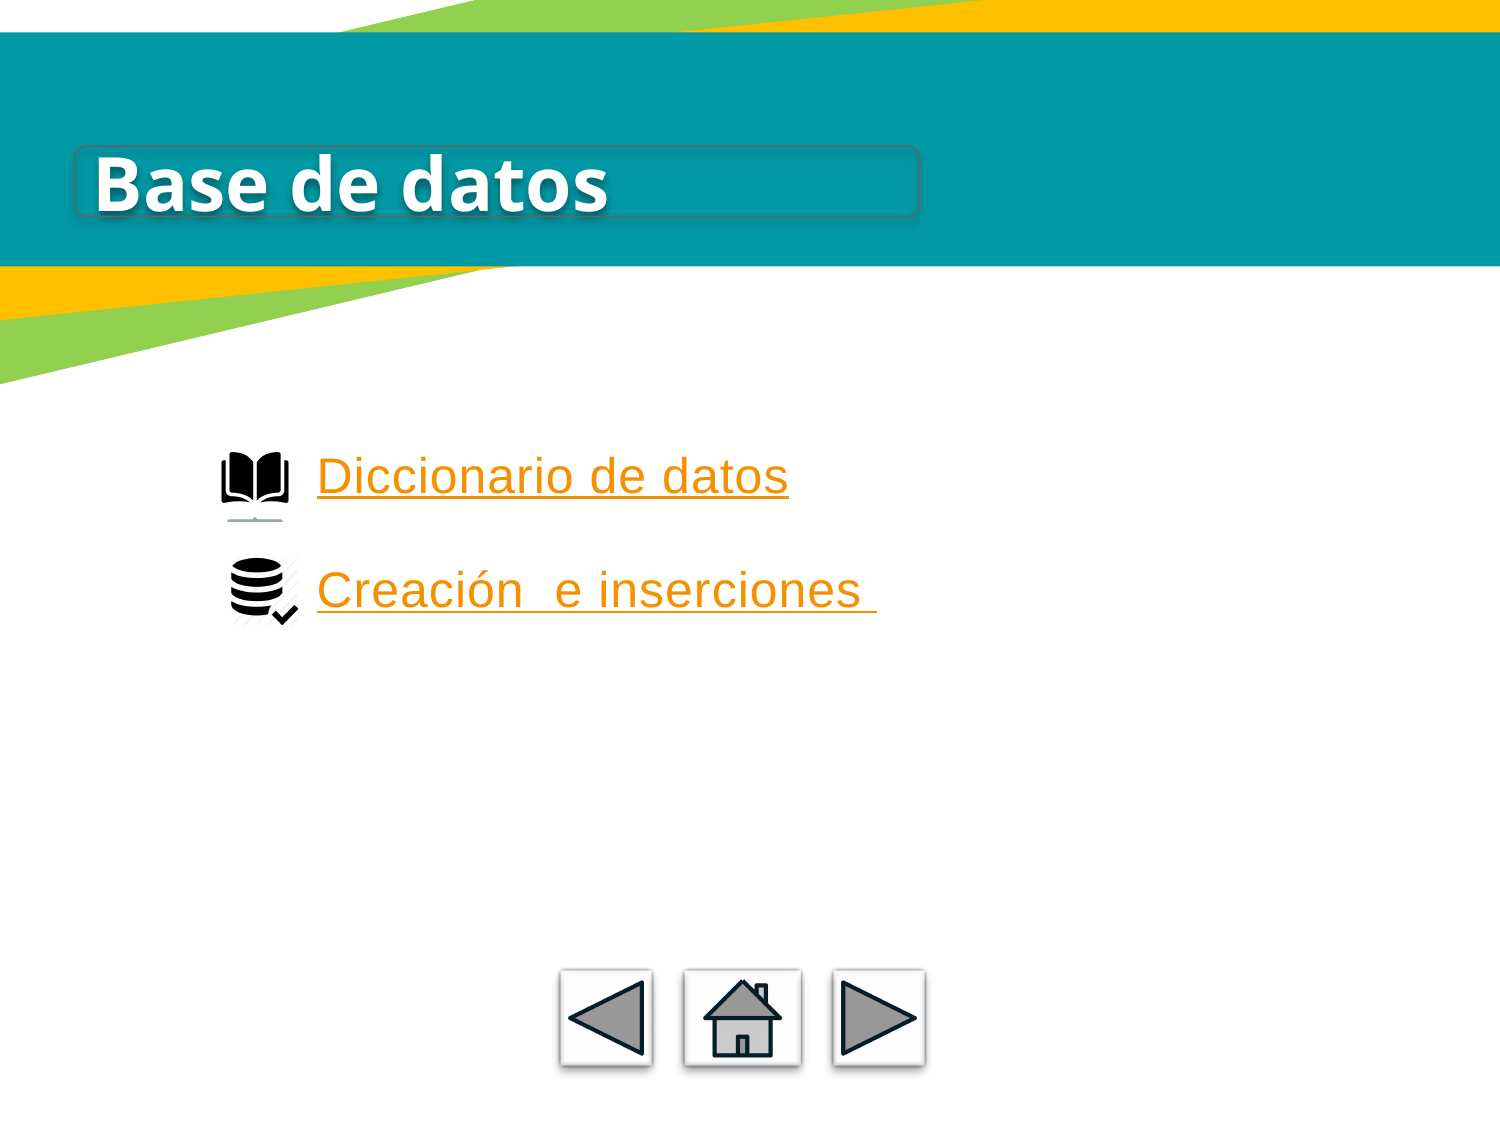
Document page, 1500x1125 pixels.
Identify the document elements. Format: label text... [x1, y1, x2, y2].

text_box [838, 975, 920, 1061]
text_box [689, 975, 797, 1061]
picture [217, 550, 303, 632]
picture [205, 450, 315, 522]
text_box Base de datos [74, 146, 920, 217]
text_box Diccionario de datos [301, 436, 1246, 511]
text_box Creación e inserciones [301, 550, 926, 686]
text_box [565, 975, 647, 1061]
